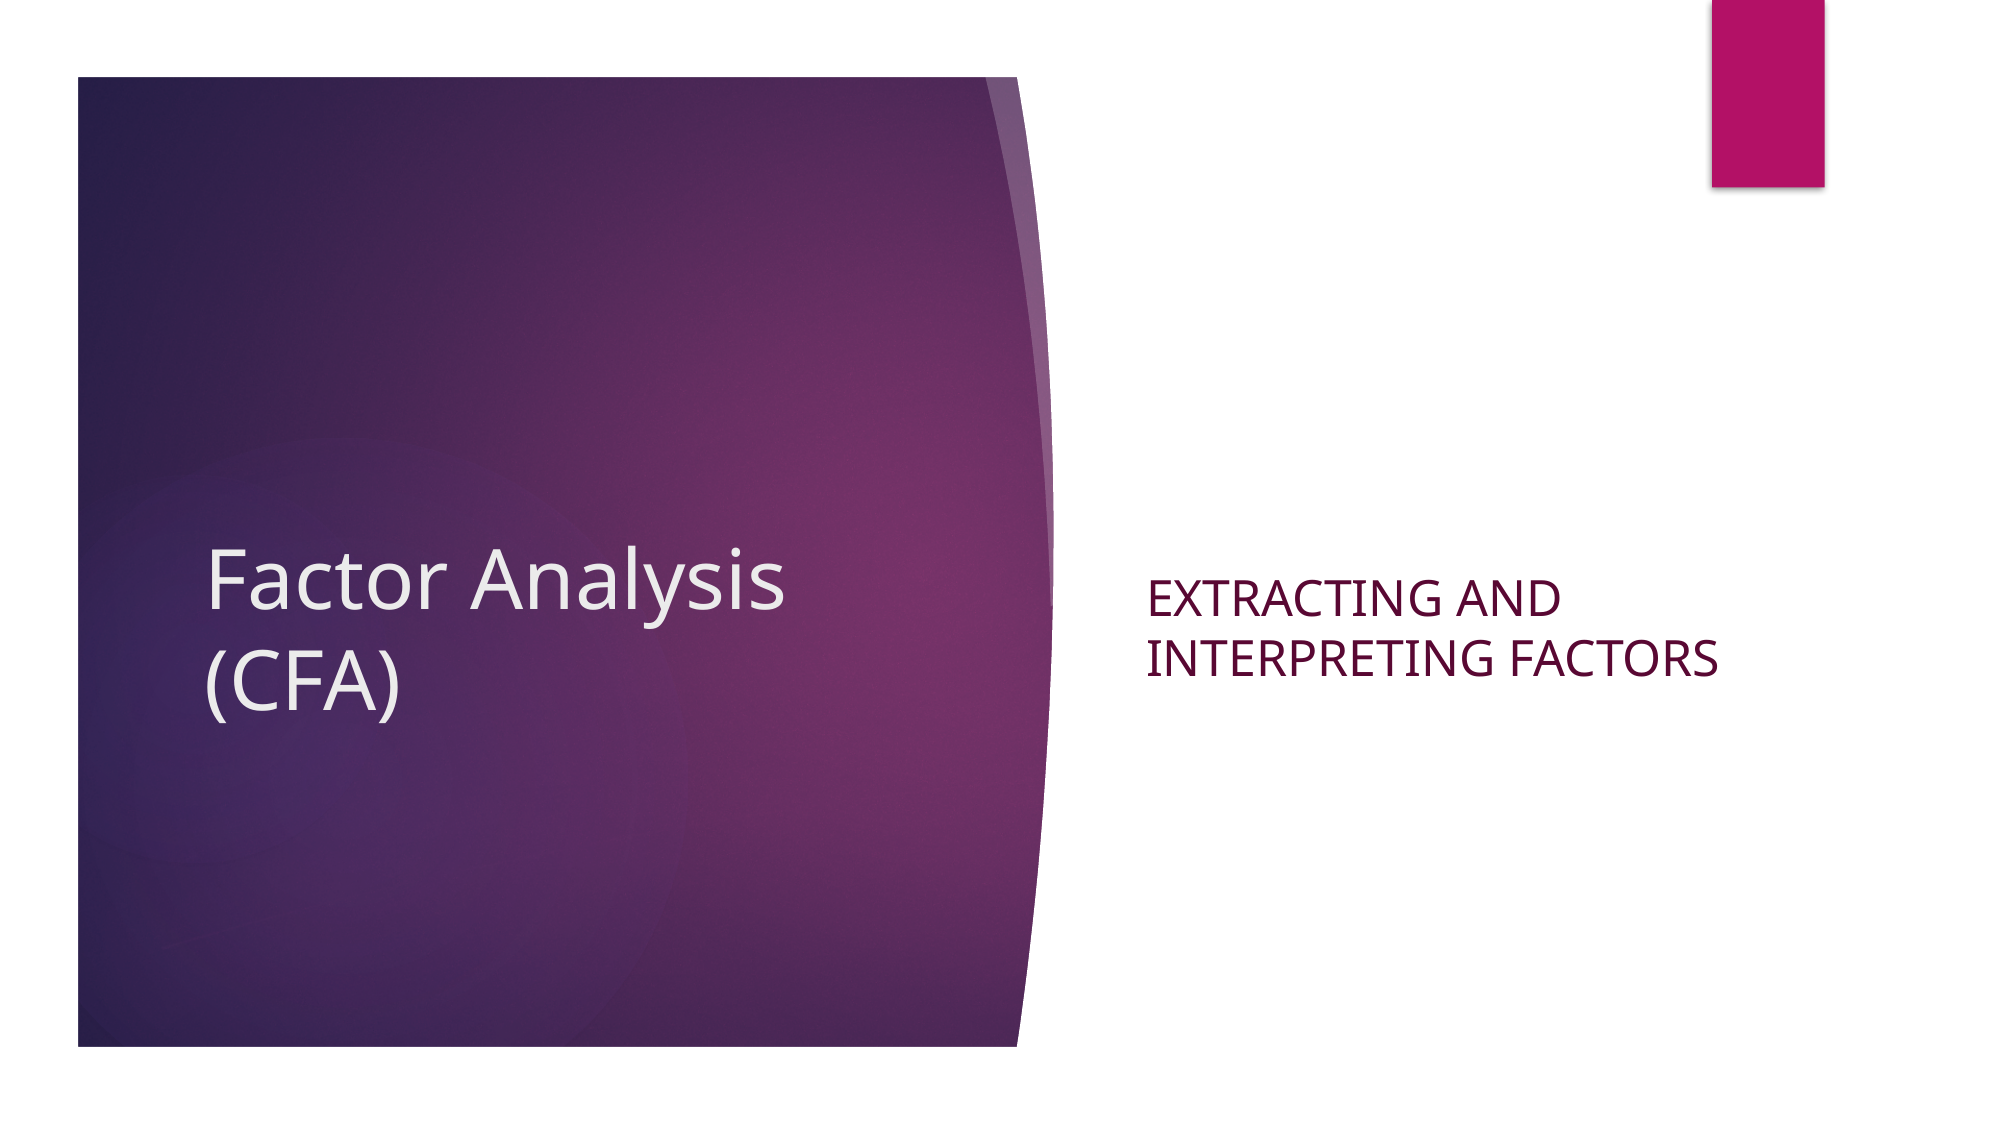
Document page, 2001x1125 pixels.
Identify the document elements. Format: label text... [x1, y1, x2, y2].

title Factor Analysis (CFA) [189, 439, 904, 814]
list Extracting and interpreting factors [1131, 439, 1748, 814]
